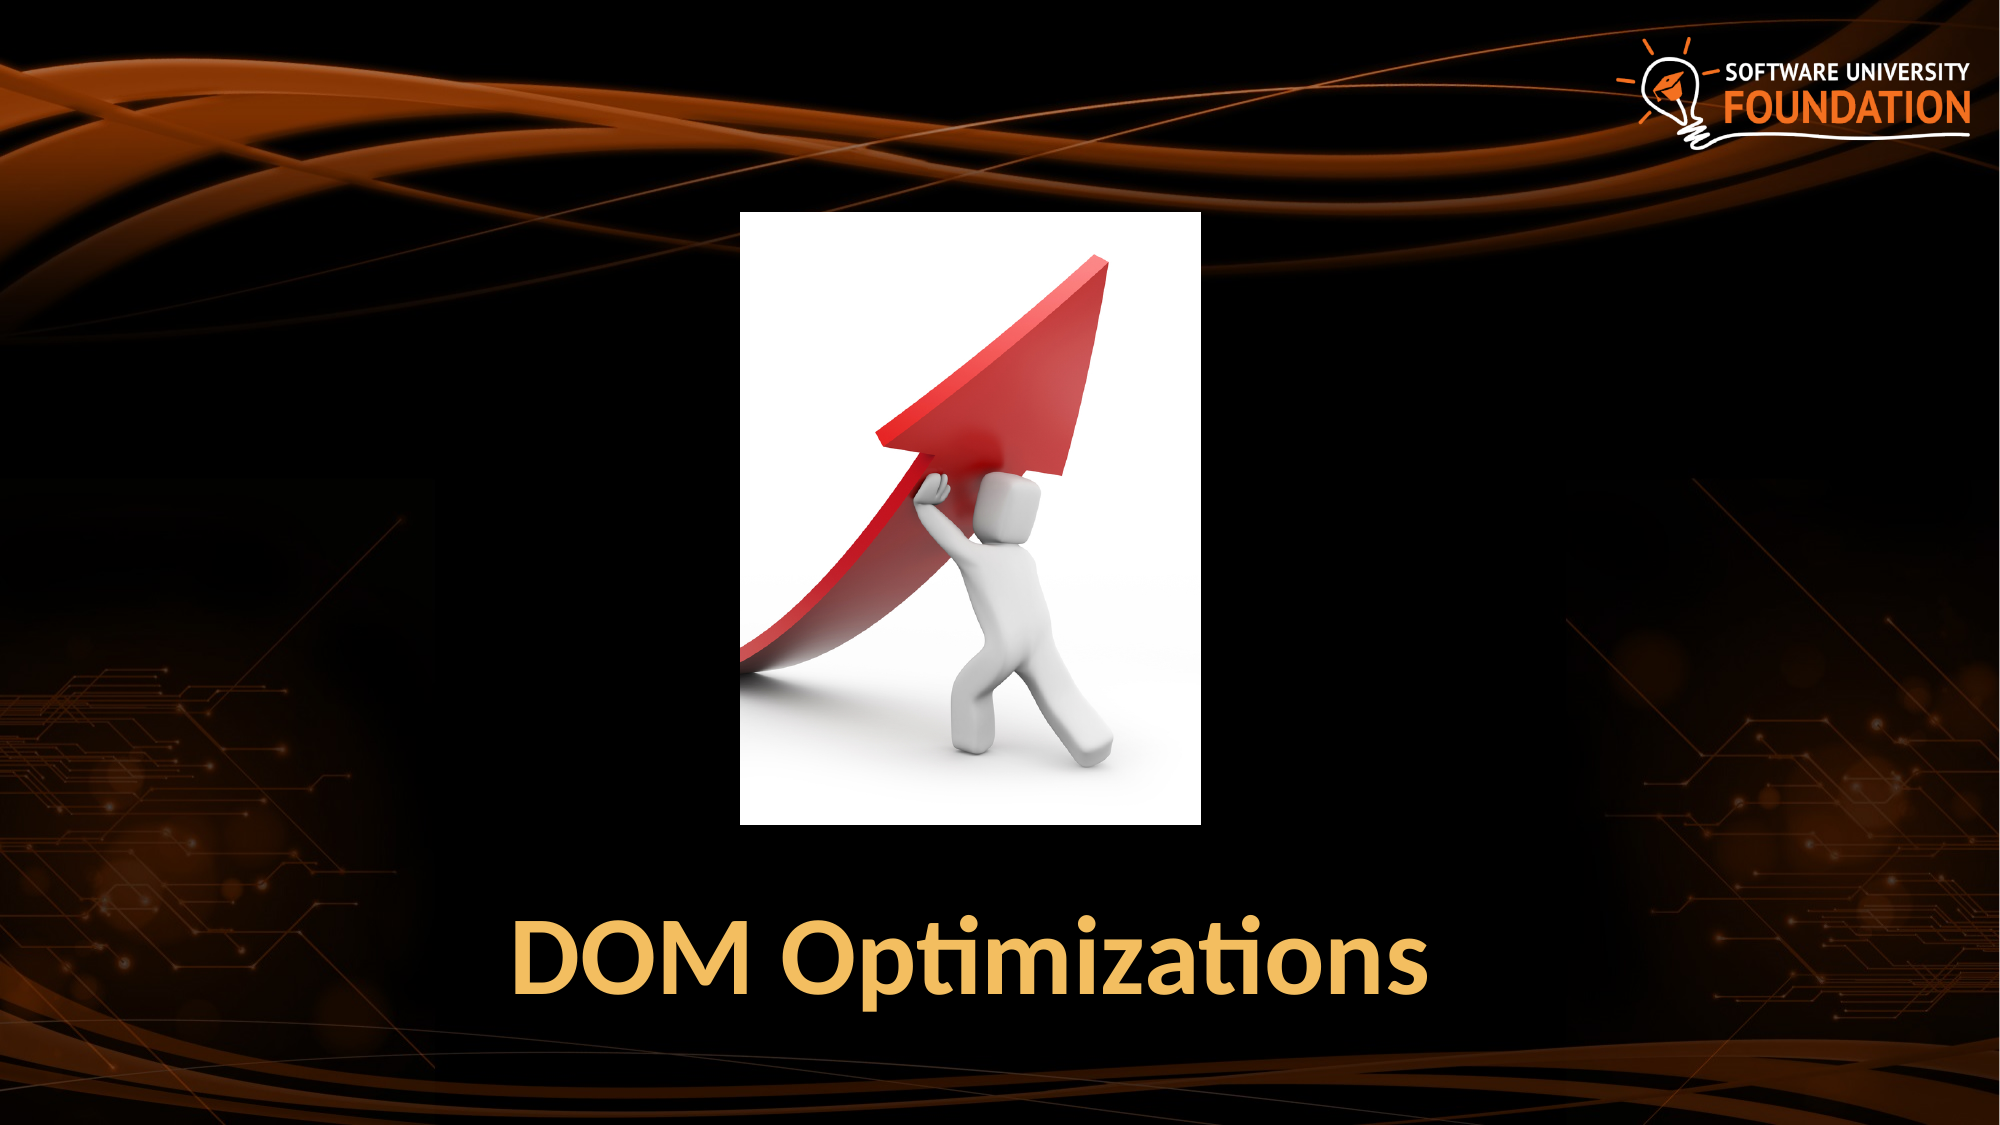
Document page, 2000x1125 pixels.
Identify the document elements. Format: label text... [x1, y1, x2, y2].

title DOM Optimizations [237, 890, 1704, 1025]
picture [0, 0, 2000, 1125]
